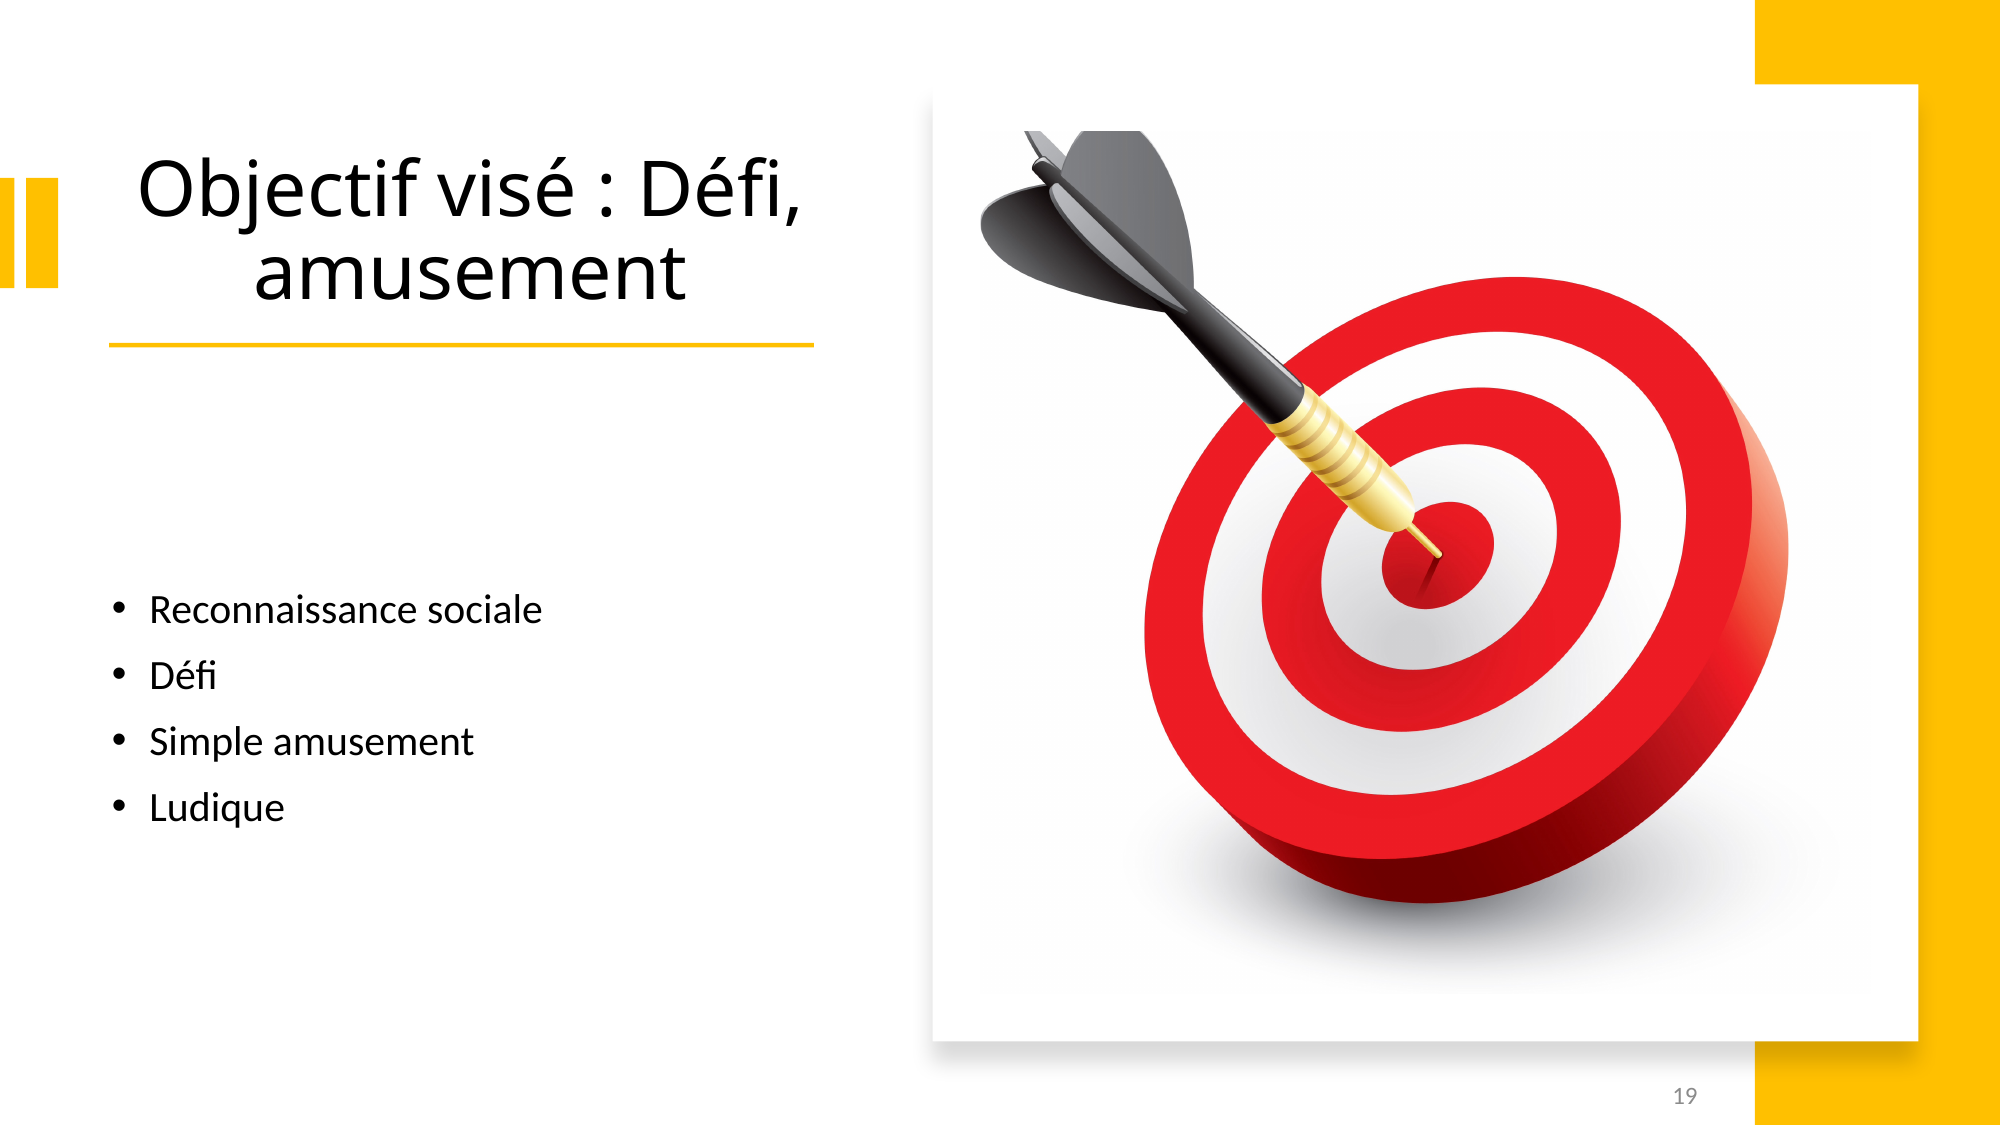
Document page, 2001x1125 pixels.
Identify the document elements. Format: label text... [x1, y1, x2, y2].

title Objectif visé : Défi, amusement [96, 140, 845, 326]
text_box [0, 0, 1754, 1125]
list Reconnaissance sociale Défi Simple amusement Ludique [96, 382, 845, 1036]
picture [980, 131, 1871, 994]
text_box [1754, 0, 2000, 1125]
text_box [0, 177, 59, 289]
text_box [108, 342, 815, 348]
text_box [932, 83, 1919, 1042]
slide_number 19 [1539, 1065, 1713, 1125]
